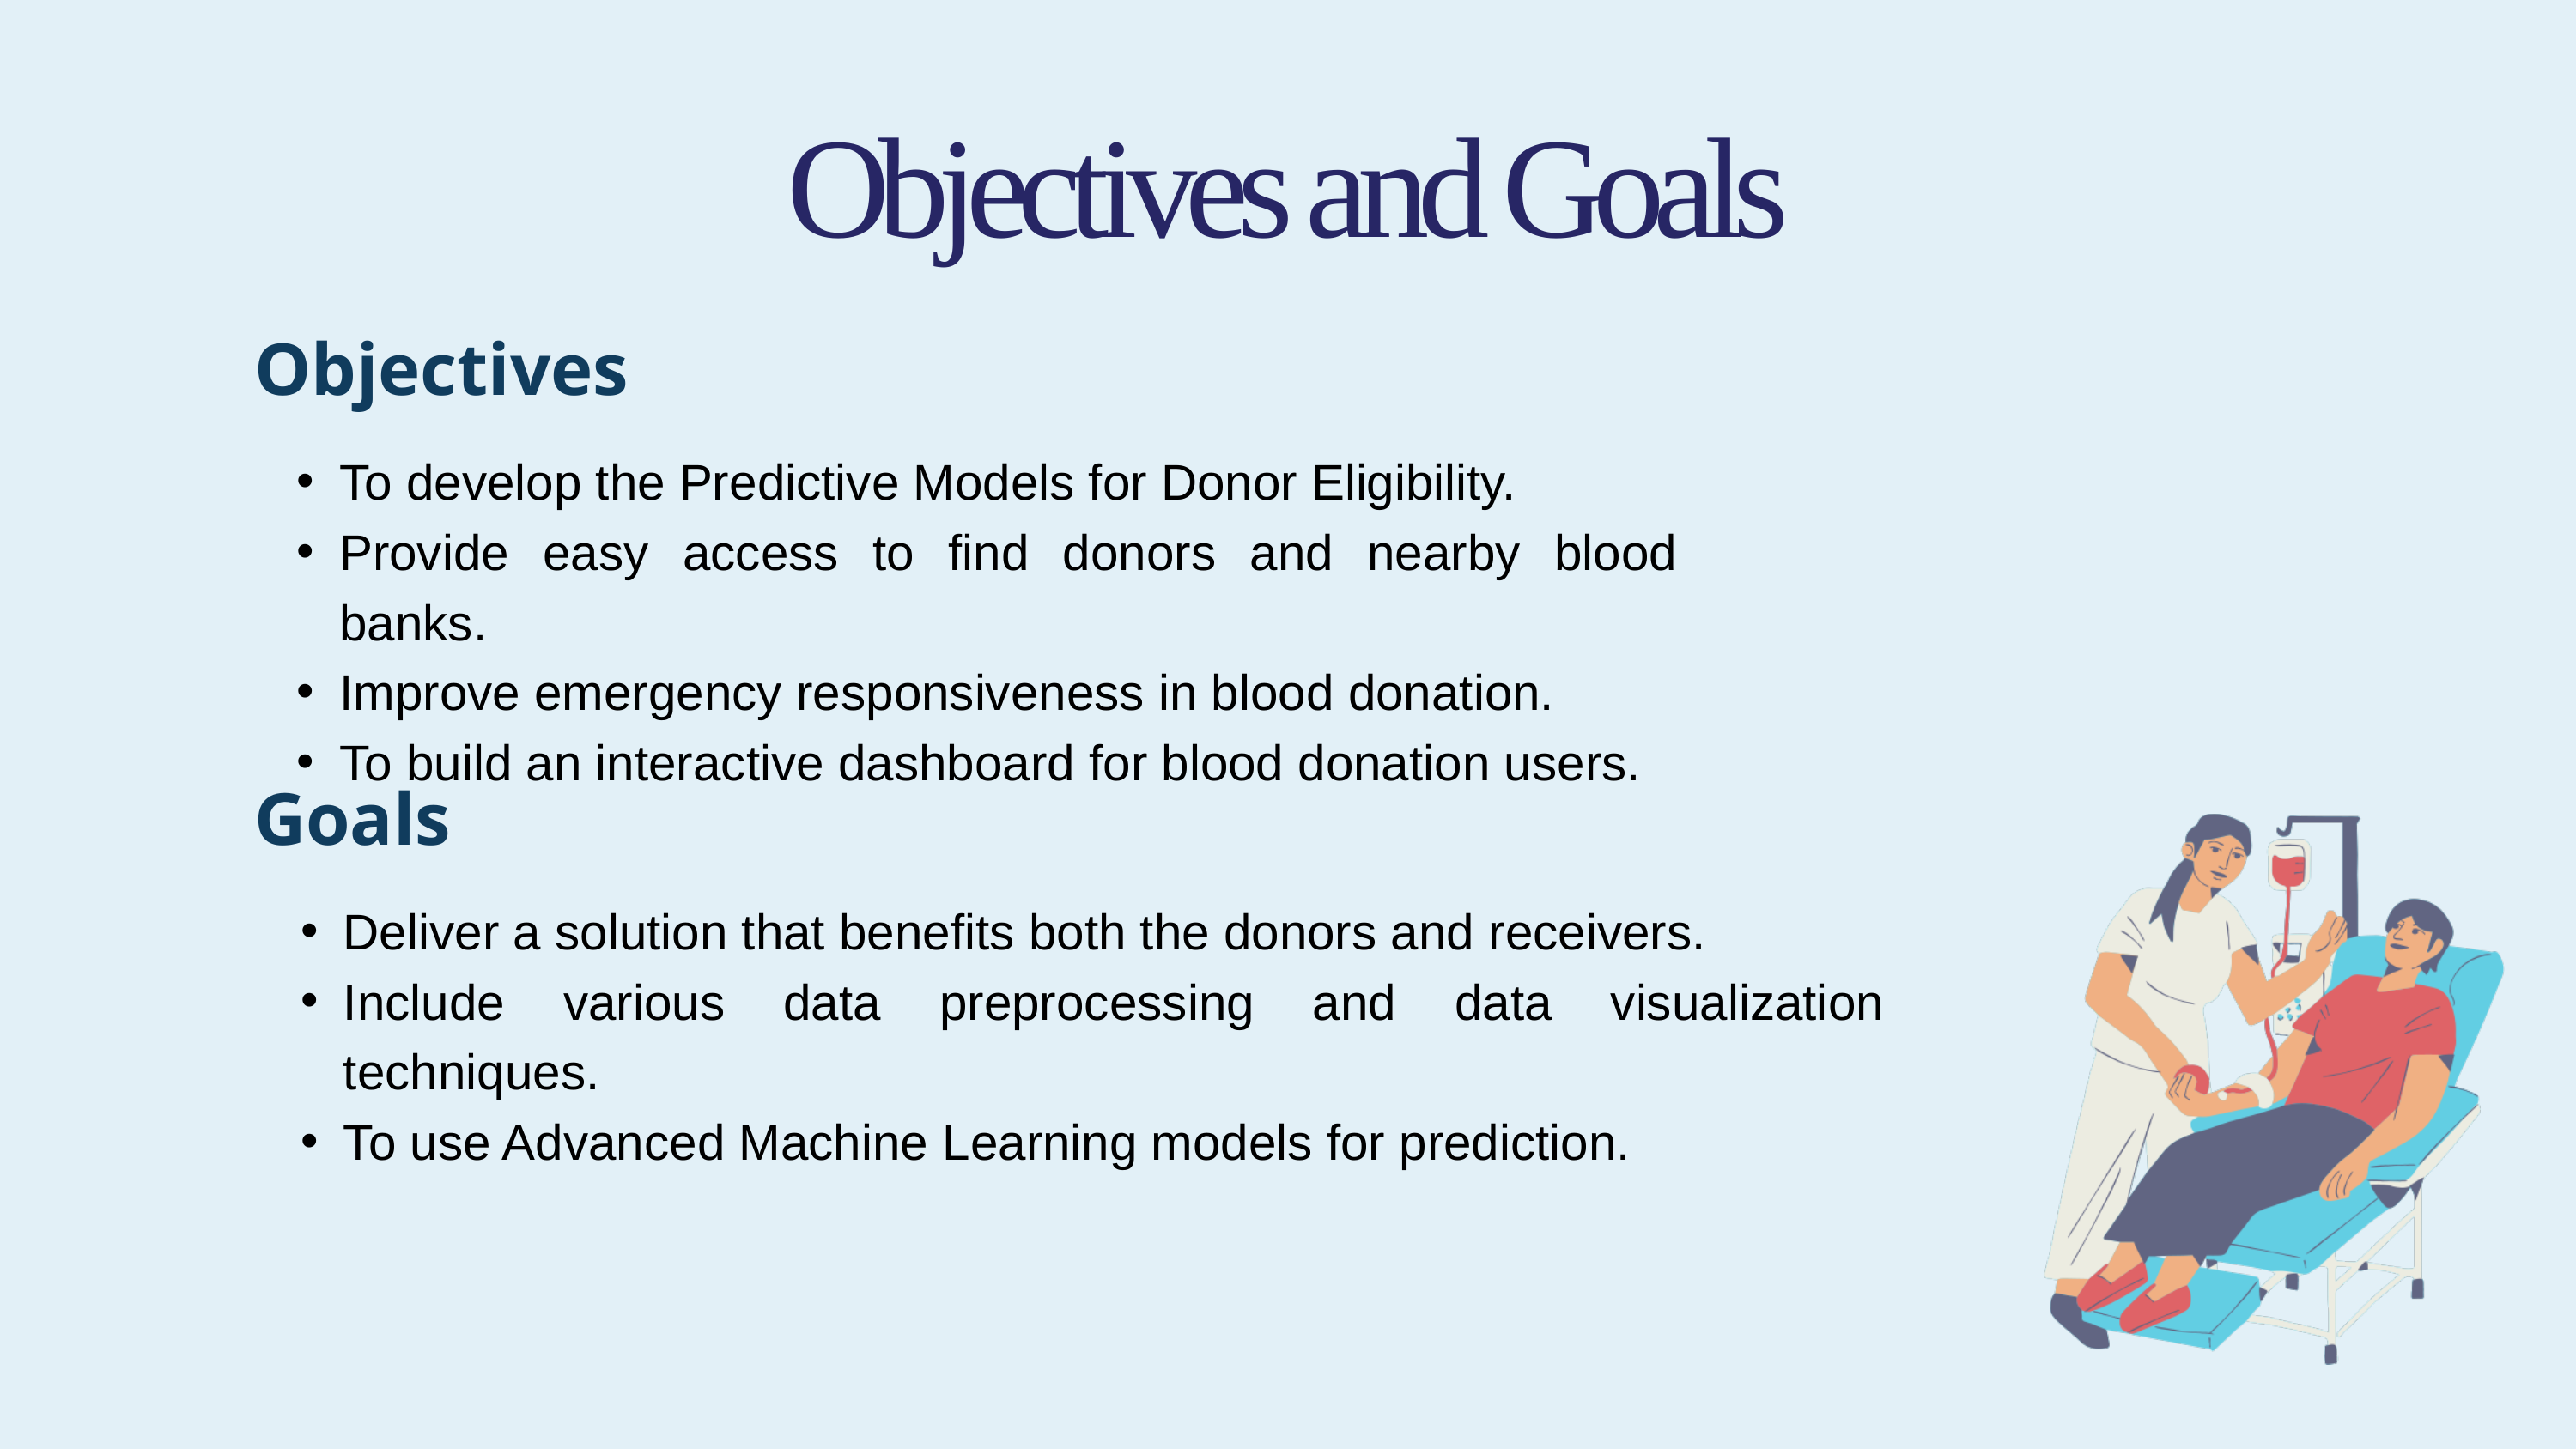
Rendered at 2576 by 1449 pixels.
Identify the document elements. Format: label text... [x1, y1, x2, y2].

text_box Deliver a solution that benefits both the donors and receivers. Include various data preprocessing and data visualization techniques. To use Advanced Machine Learning models for prediction. [258, 889, 1886, 1240]
text_box [2044, 813, 2506, 1365]
text_box Objectives [254, 309, 639, 410]
text_box Goals [254, 759, 453, 859]
text_box To develop the Predictive Models for Donor Eligibility. Provide easy access to find donors and nearby blood banks. Improve emergency responsiveness in blood donation. To build an interactive dashboard for blood donation users. [254, 440, 1679, 791]
text_box Objectives and Goals [460, 128, 2115, 266]
